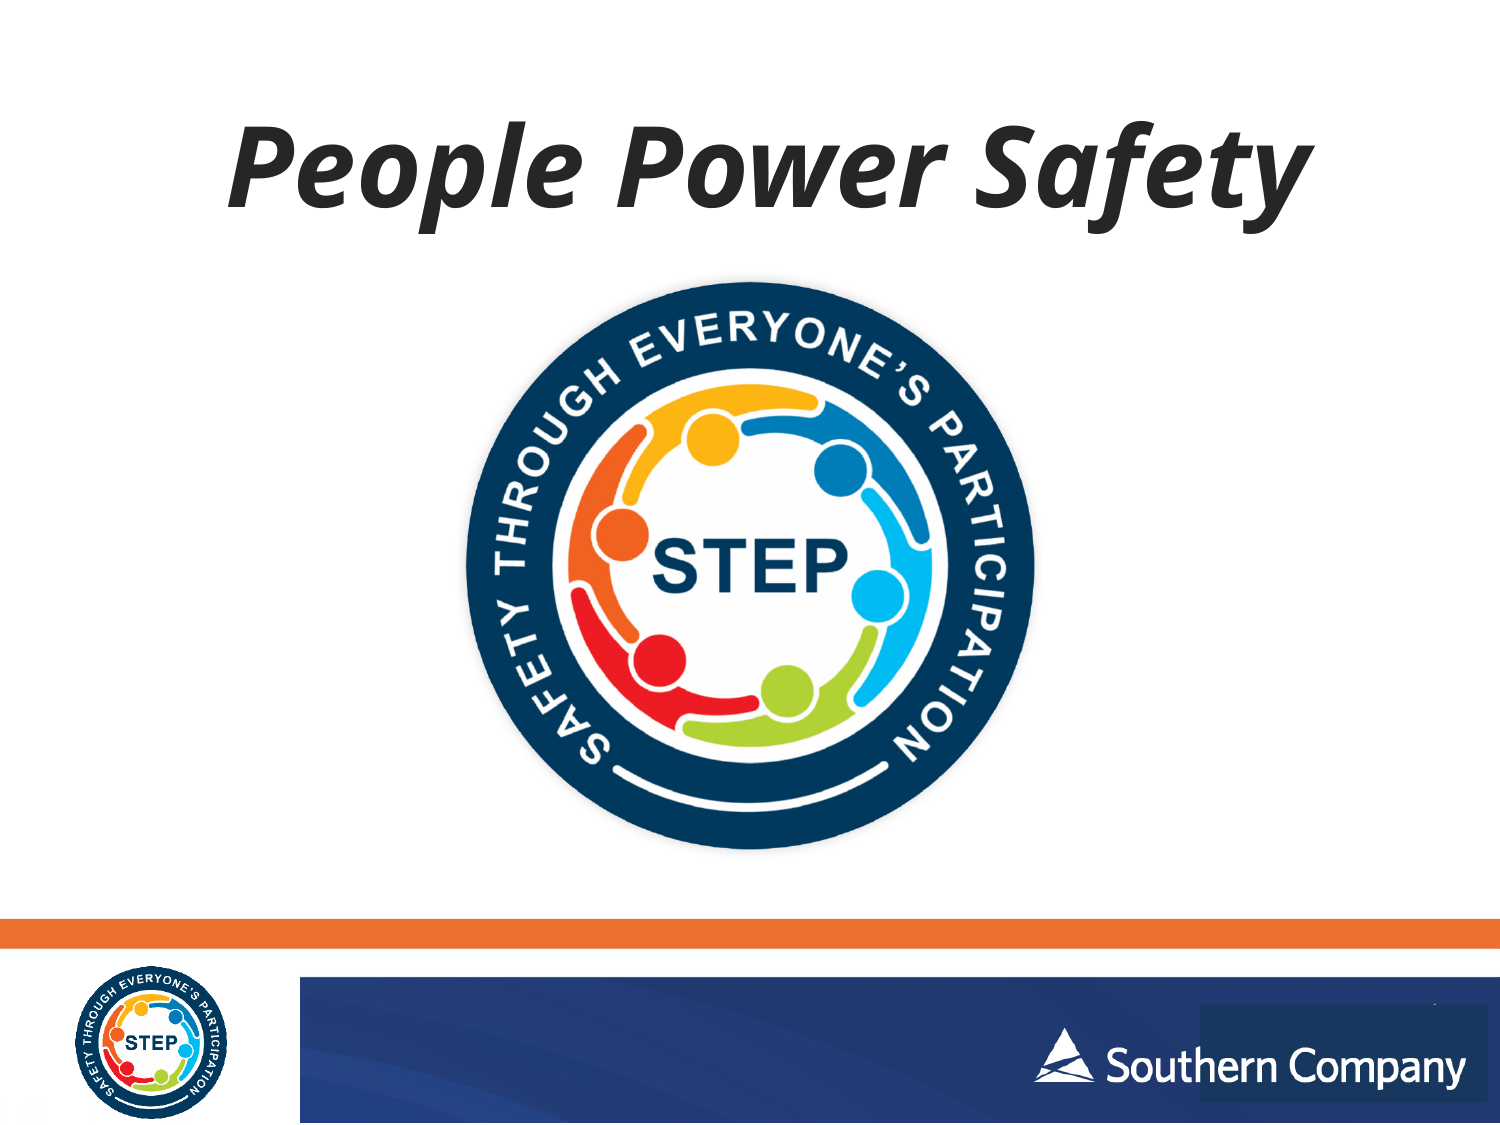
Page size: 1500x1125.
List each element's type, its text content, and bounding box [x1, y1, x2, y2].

text_box People Power Safety [62, 87, 1474, 208]
picture [0, 0, 1500, 1125]
